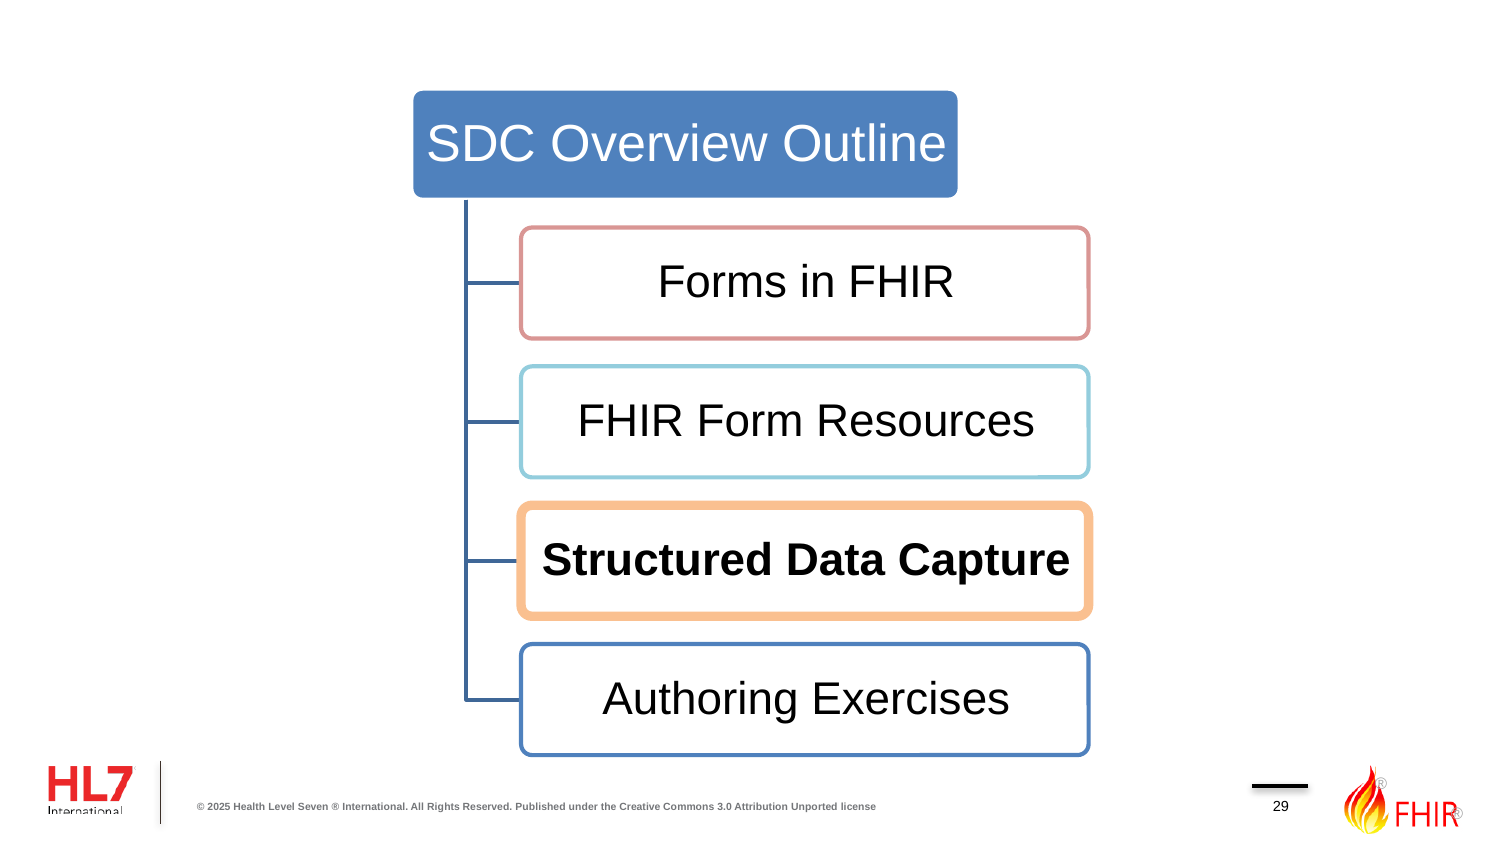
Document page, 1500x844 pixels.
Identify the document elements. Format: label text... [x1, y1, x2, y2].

picture [1339, 760, 1463, 837]
footer © 2025 Health Level Seven ® International. All Rights Reserved. Published under the Creative Commons 3.0 Attribution Unported license [196, 786, 941, 813]
slide_number 29 [1258, 786, 1304, 814]
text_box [249, 88, 1251, 756]
